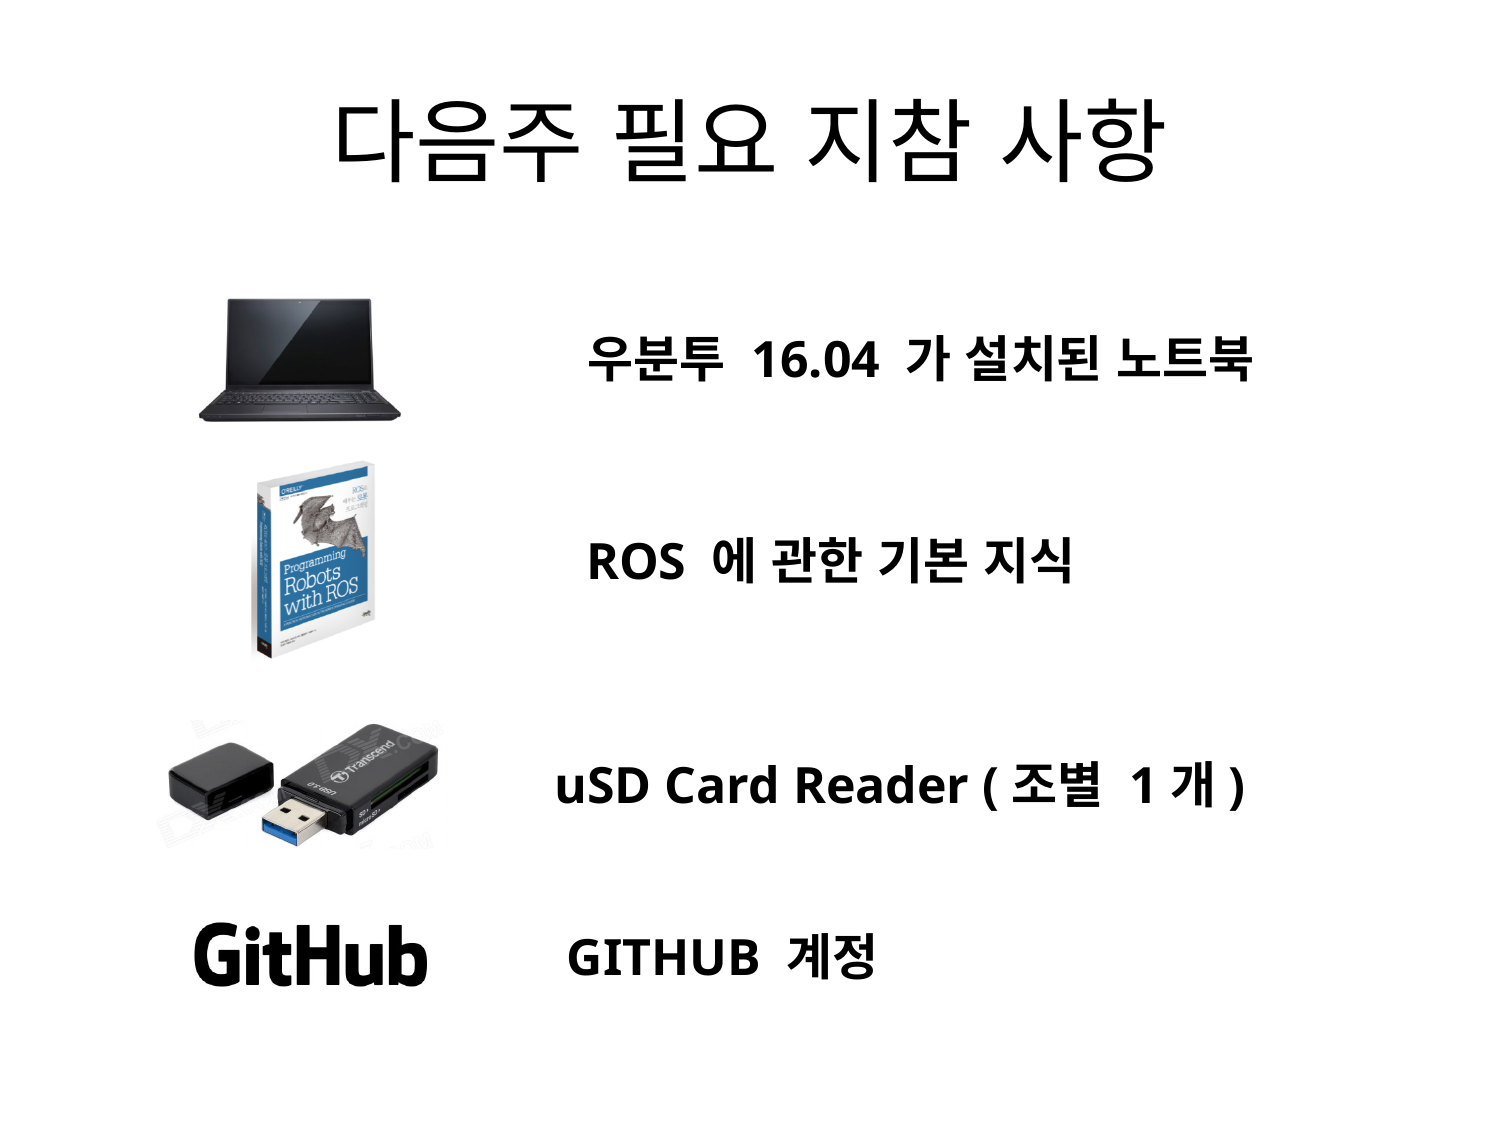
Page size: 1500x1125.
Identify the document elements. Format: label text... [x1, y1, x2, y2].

picture [156, 720, 449, 849]
text_box GITHUB 계정 [552, 918, 893, 993]
picture [251, 457, 377, 663]
title 다음주 필요 지참 사항 [75, 45, 1425, 233]
picture [190, 917, 432, 994]
picture [194, 292, 406, 425]
text_box uSD Card Reader (조별 1개) [539, 746, 1261, 822]
text_box 우분투 16.04 가 설치된 노트북 [573, 320, 1270, 396]
text_box ROS 에 관한 기본 지식 [571, 521, 1091, 597]
